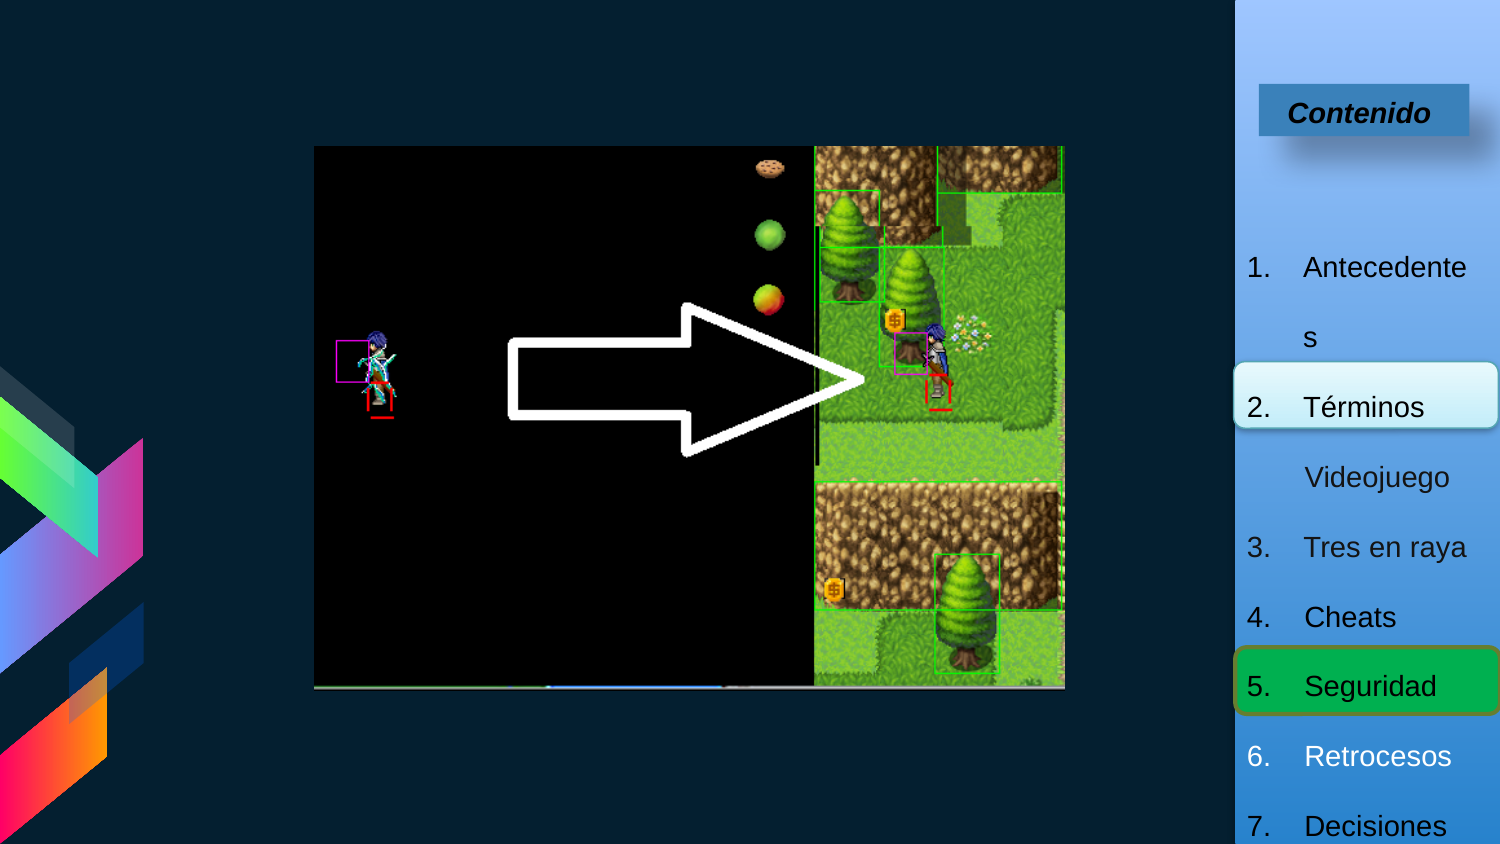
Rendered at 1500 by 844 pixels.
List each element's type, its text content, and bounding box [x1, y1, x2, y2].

text_box [1257, 82, 1472, 138]
picture [313, 146, 1065, 691]
text_box Antecedentes Términos Videojuego 3. Tres en raya 4. Cheats 5. Seguridad 6. Retrocesos 7. Decisiones [1232, 205, 1497, 844]
text_box Contenido [1272, 86, 1460, 137]
text_box [1235, 0, 1500, 366]
